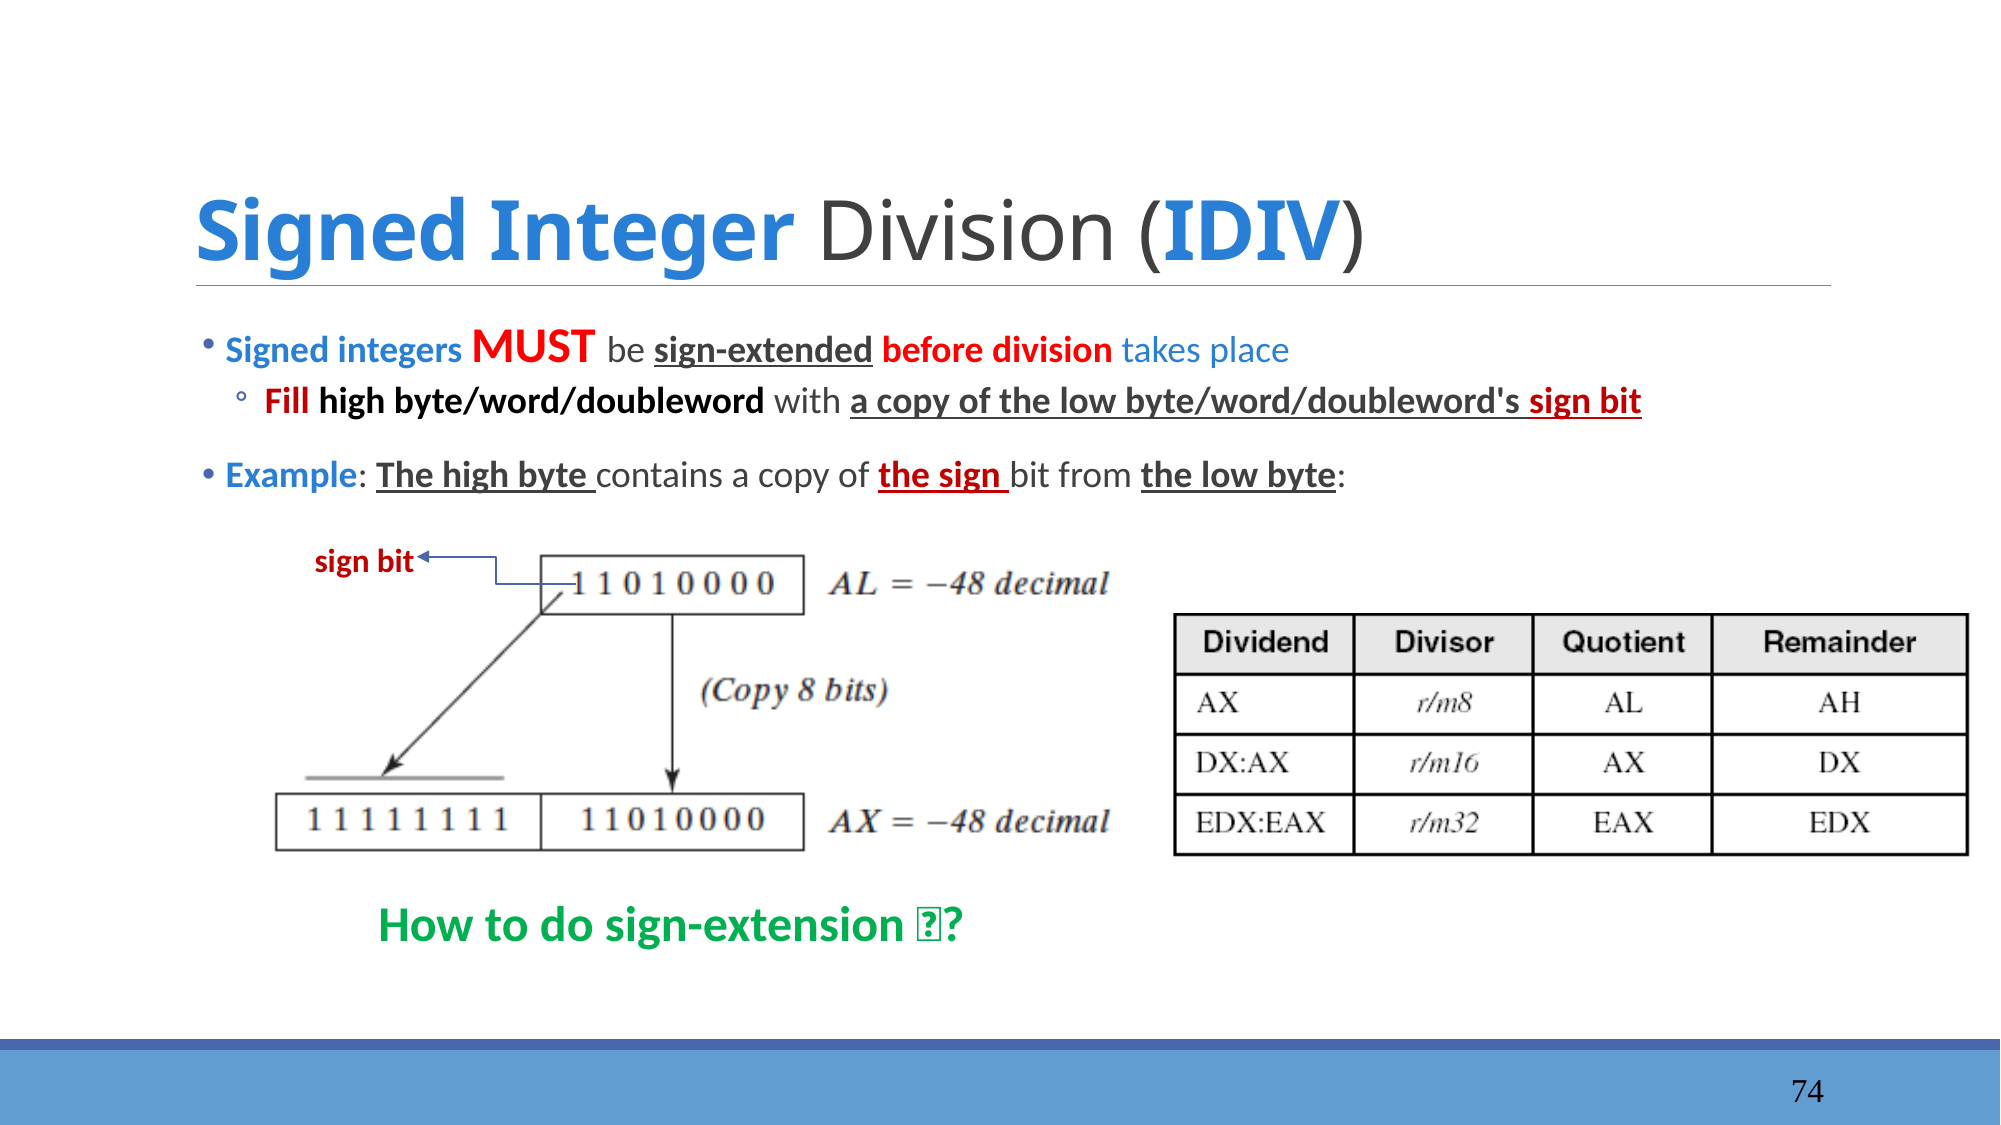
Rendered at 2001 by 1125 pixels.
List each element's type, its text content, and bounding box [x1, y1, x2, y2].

title Signed Integer Division (IDIV) [180, 47, 1830, 285]
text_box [208, 530, 1167, 961]
list Signed integers MUST be sign-extended before division takes place Fill high byte/word/doubleword with a copy of the low byte/word/doubleword's sign bit Example: The high byte contains a copy of the sign bit from the low byte: [202, 311, 1830, 687]
picture [1172, 612, 1972, 859]
slide_number 75 [1624, 1059, 1840, 1120]
